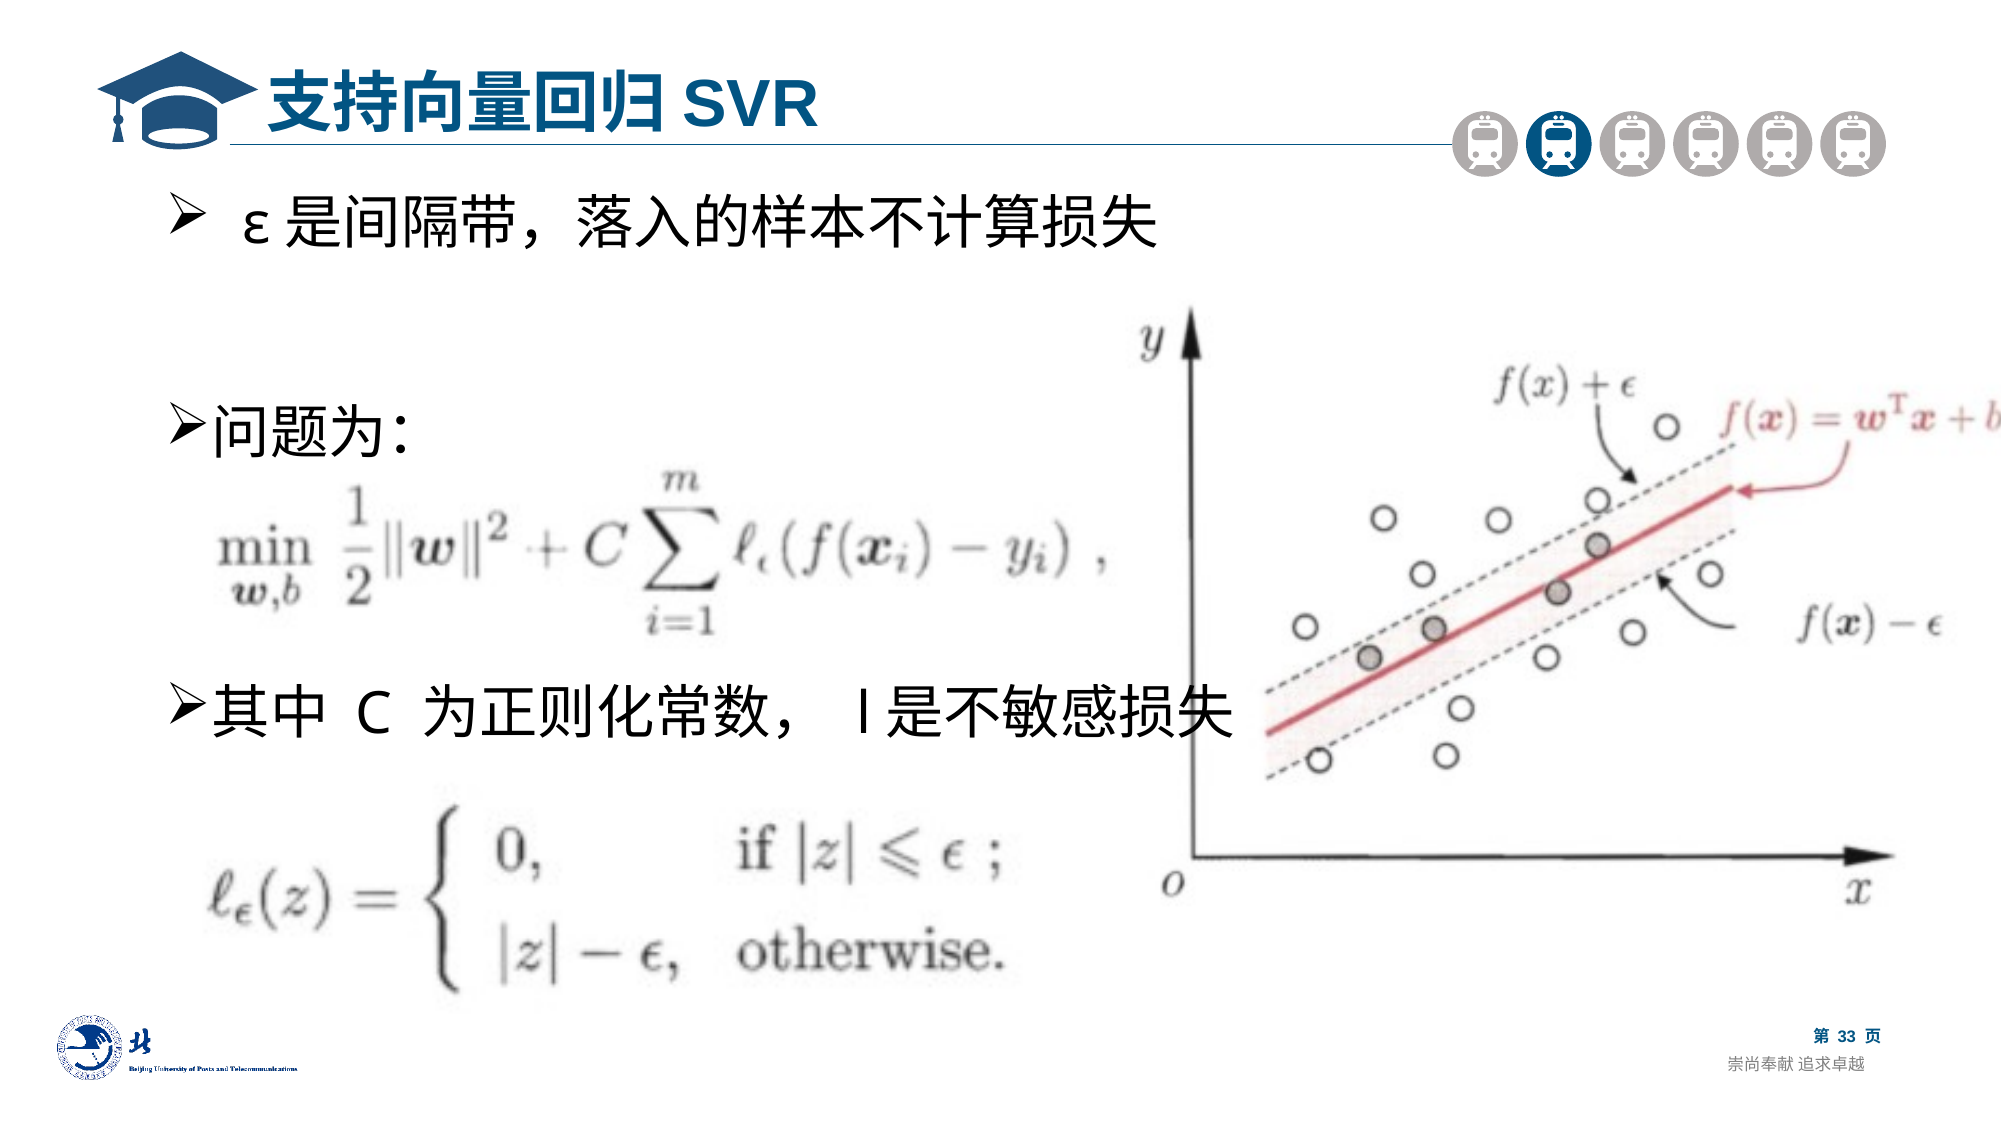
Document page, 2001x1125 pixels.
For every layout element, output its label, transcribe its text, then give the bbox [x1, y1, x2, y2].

text_box ε是间隔带，落入的样本不计算损失 问题为： 其中 C 为正则化常数， l是不敏感损失 [150, 177, 1904, 823]
picture [50, 746, 1071, 1086]
footer 崇尚奉献 追求卓越 [1727, 1055, 1882, 1076]
list 支持向量回归SVR [266, 68, 1269, 142]
picture [174, 282, 2001, 952]
slide_number 第 页 [1727, 1023, 1882, 1048]
